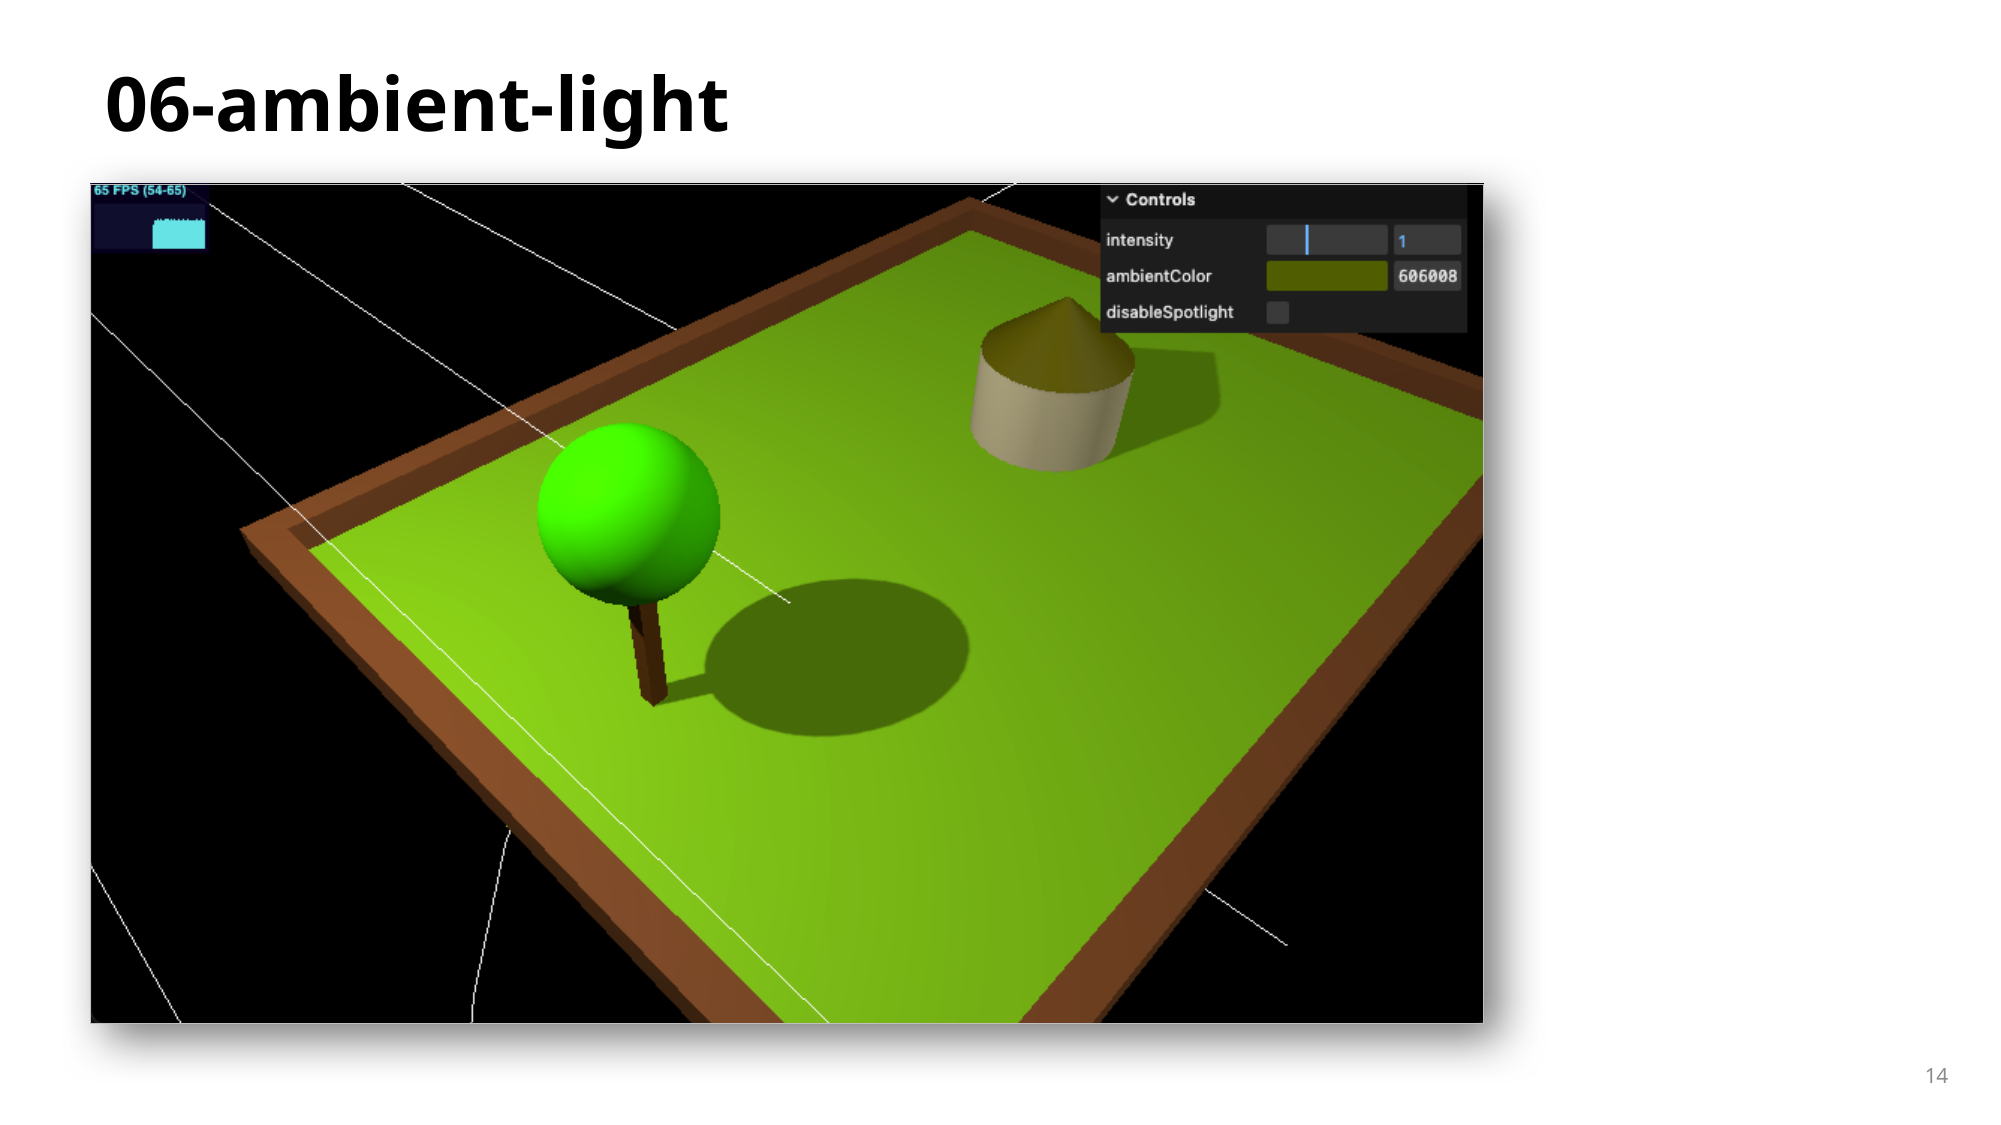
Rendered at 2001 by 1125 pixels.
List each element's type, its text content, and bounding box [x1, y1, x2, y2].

title 06-ambient-light [90, 42, 1902, 161]
picture [90, 183, 1485, 1024]
slide_number 14 [1901, 1046, 1964, 1107]
